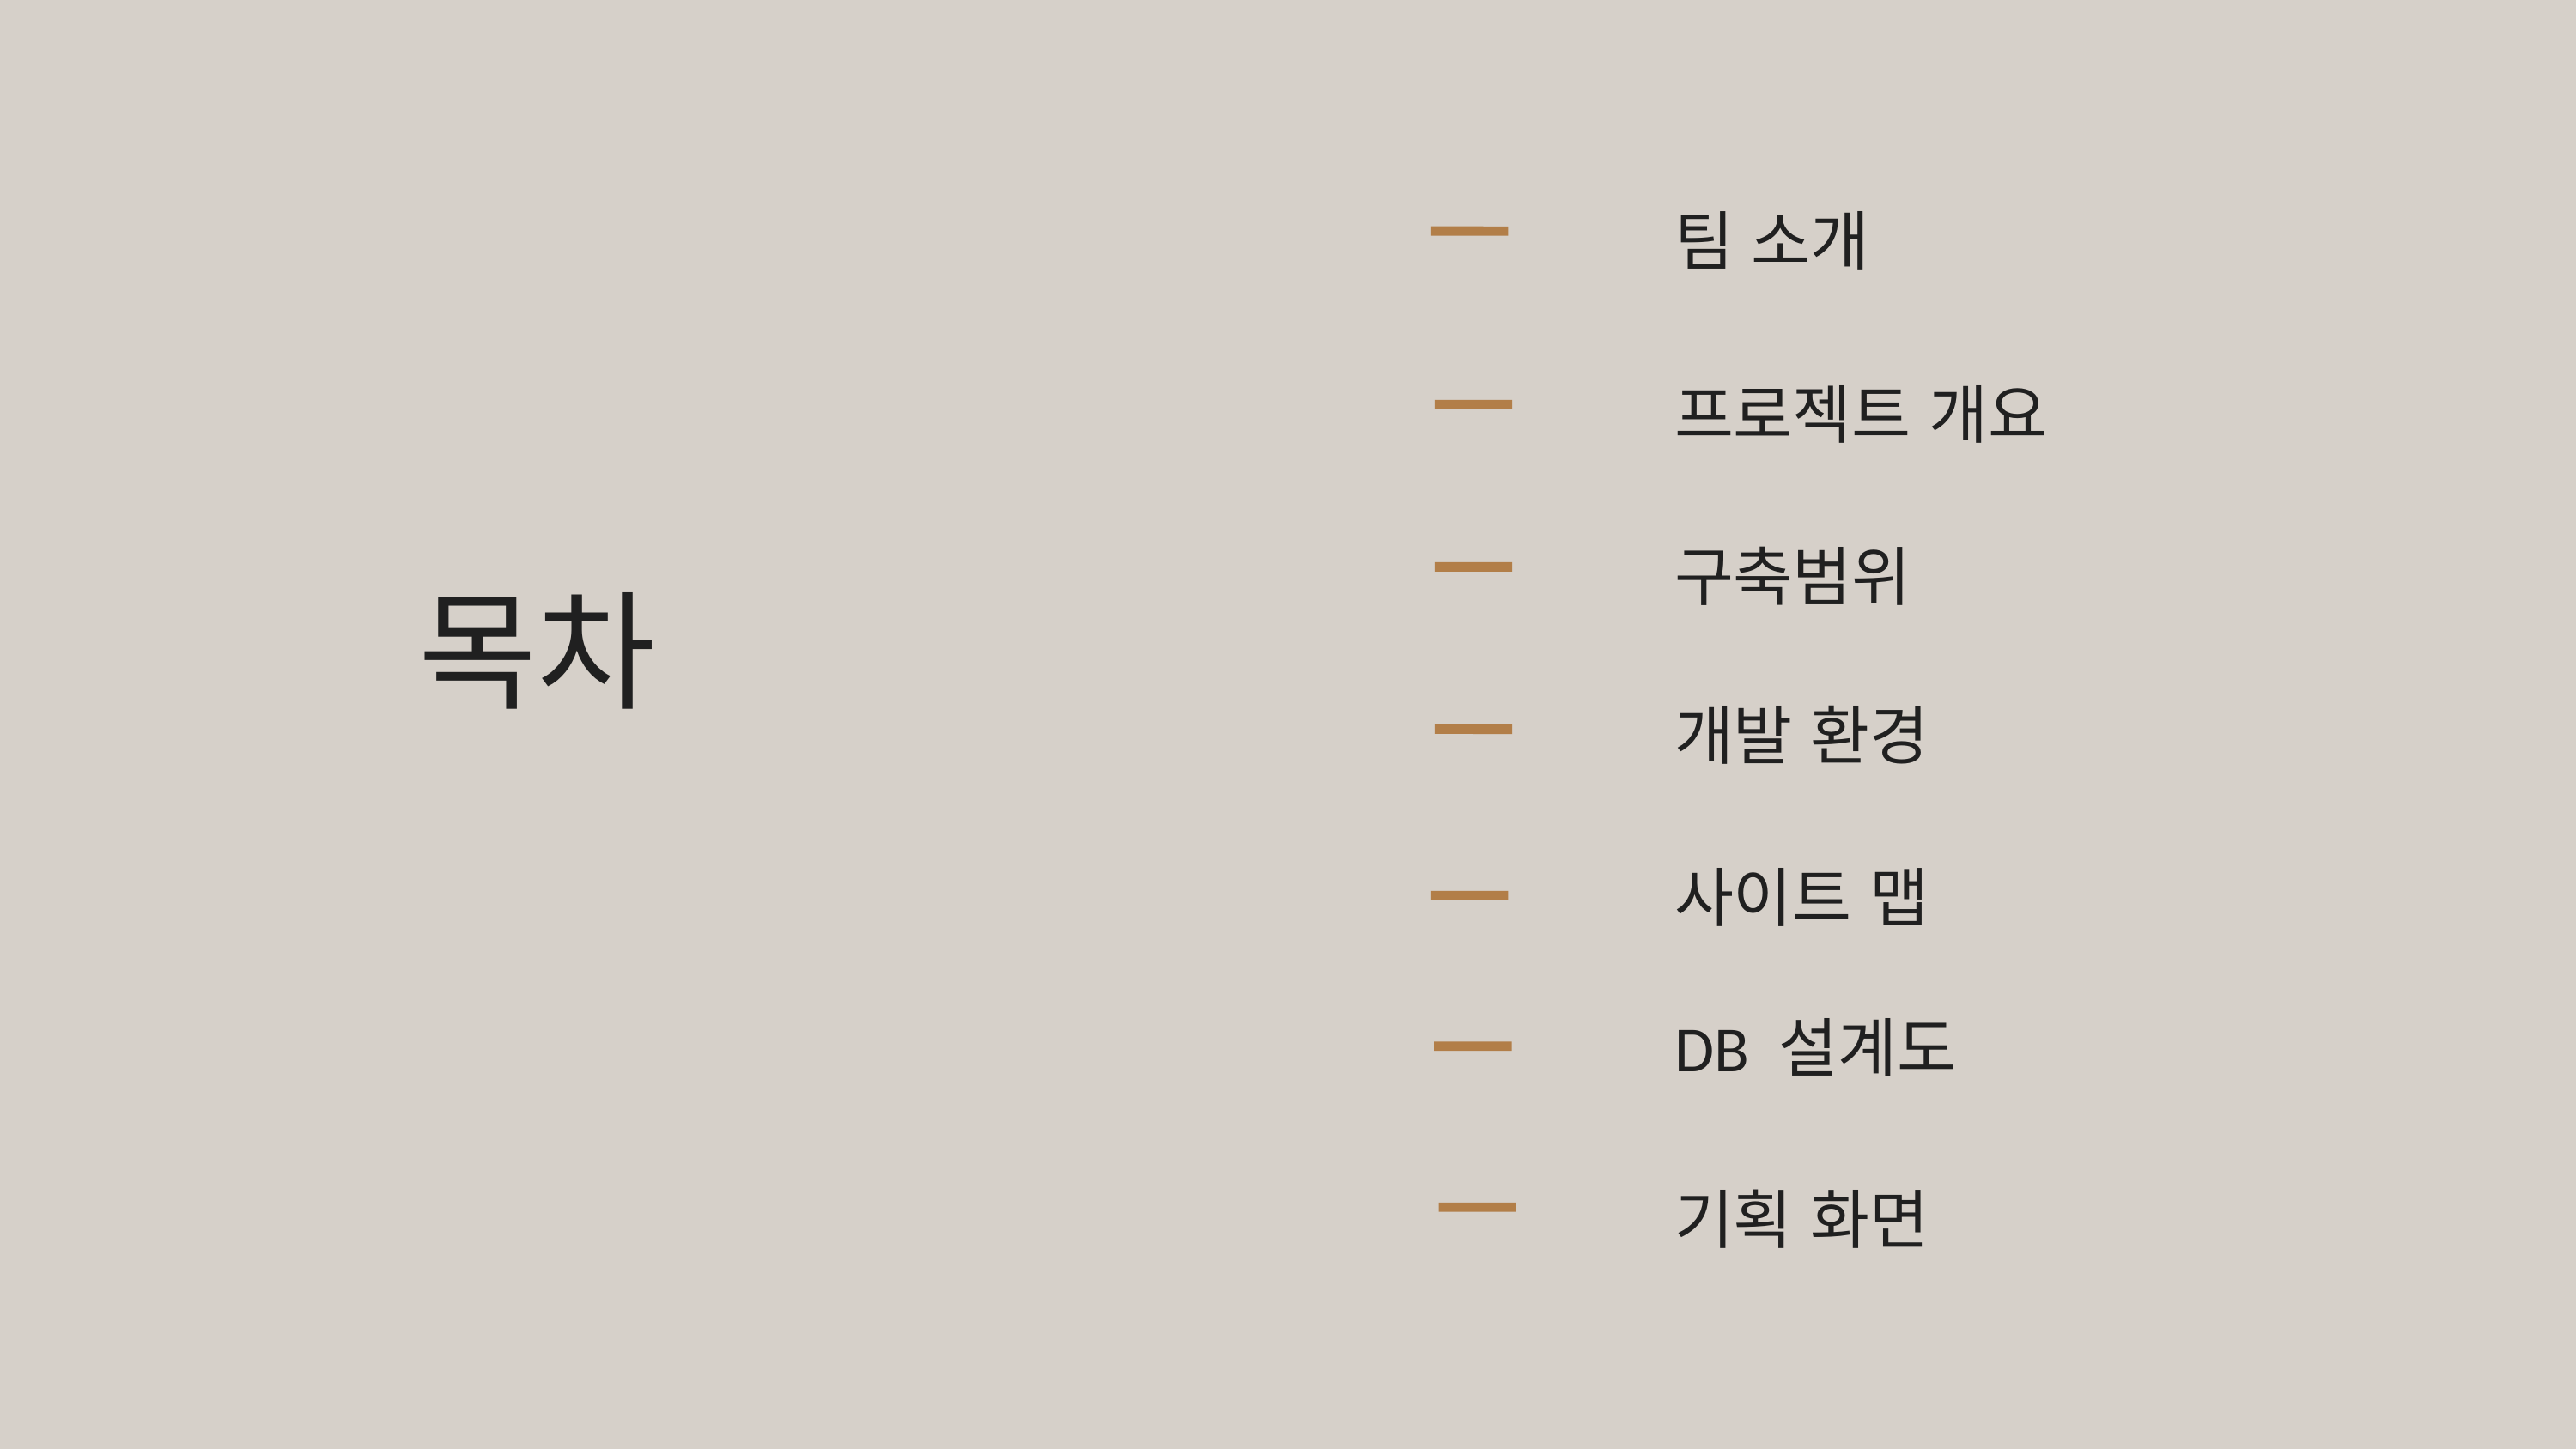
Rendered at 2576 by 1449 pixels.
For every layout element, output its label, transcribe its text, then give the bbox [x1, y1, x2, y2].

text_box 개발 환경 [1674, 682, 2186, 844]
text_box DB 설계도 [1674, 994, 2186, 1085]
text_box 구축범위 [1674, 523, 2186, 614]
text_box 목차 [418, 583, 1163, 725]
text_box 팀 소개 [1674, 187, 2186, 278]
text_box 프로젝트 개요 [1674, 361, 2186, 452]
text_box 기획 화면 [1674, 1166, 2186, 1347]
text_box 사이트 맵 [1674, 844, 2186, 935]
